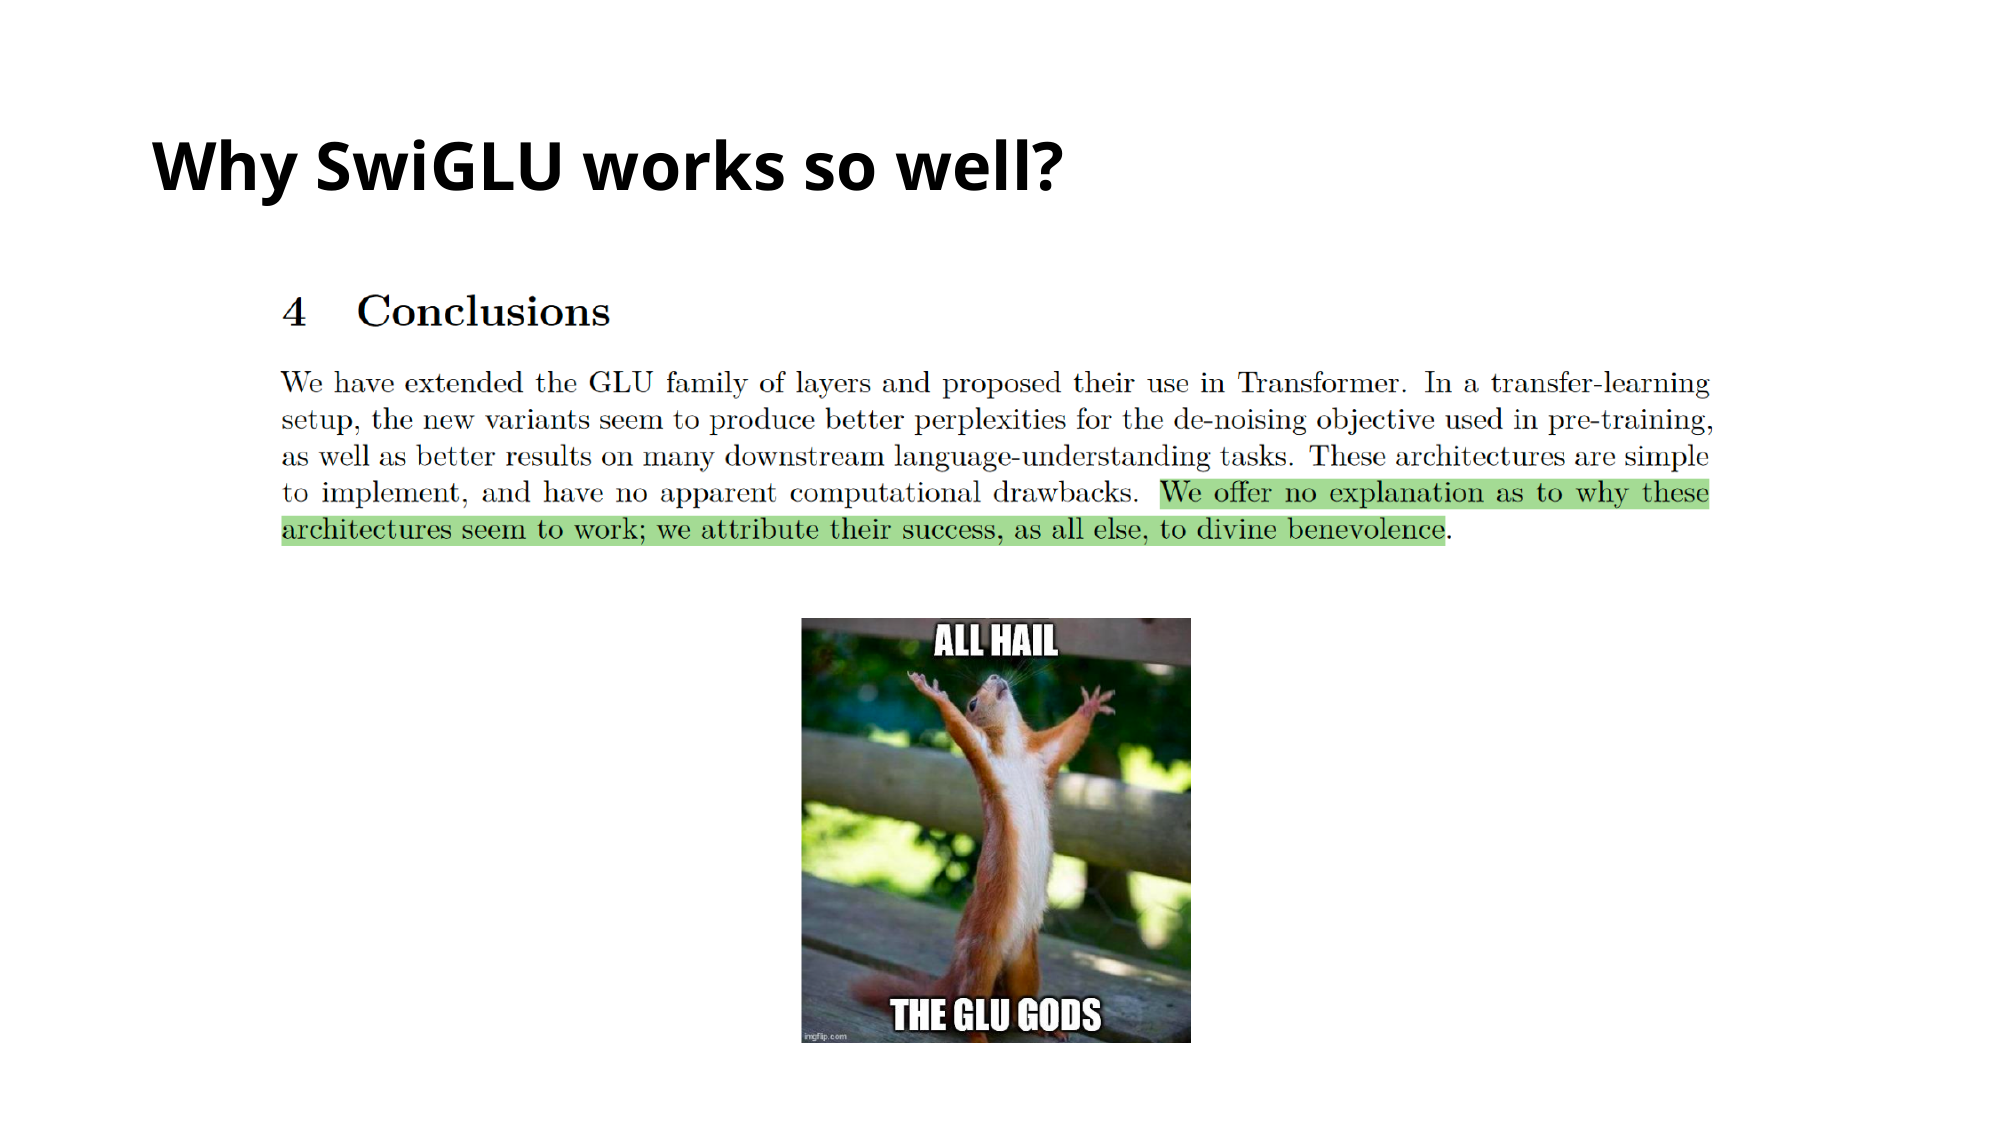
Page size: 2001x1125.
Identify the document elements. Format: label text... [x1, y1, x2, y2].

title Why SwiGLU works so well? [137, 59, 1863, 278]
picture [250, 277, 1750, 1058]
